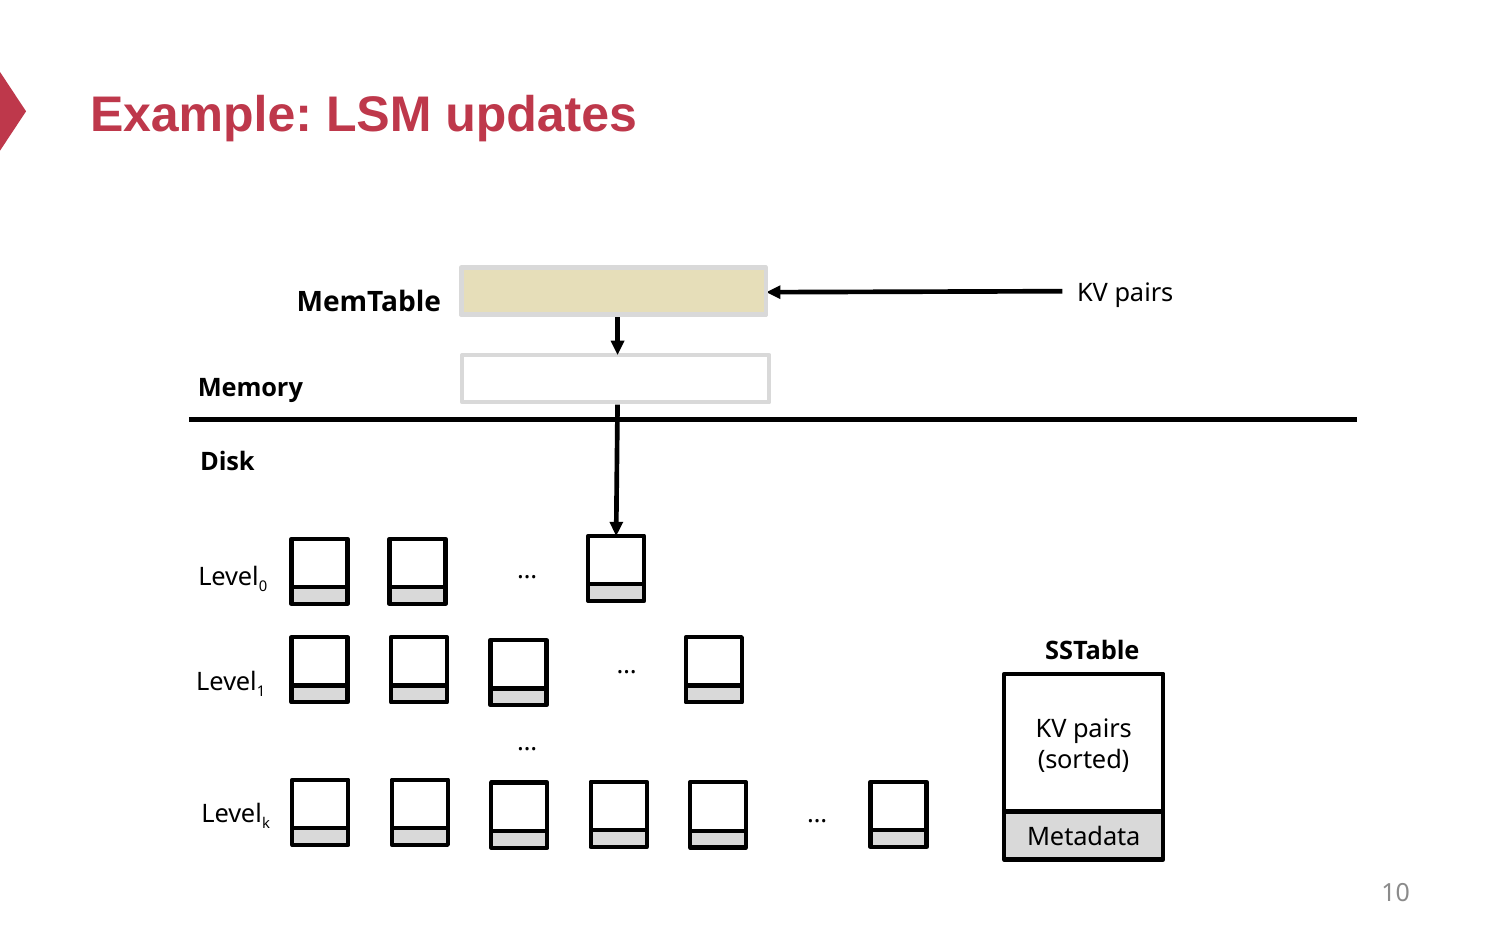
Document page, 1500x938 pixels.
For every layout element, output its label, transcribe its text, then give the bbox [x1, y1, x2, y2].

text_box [183, 535, 927, 849]
text_box [459, 265, 768, 317]
slide_number 10 [1074, 868, 1425, 919]
text_box Disk [185, 437, 270, 483]
text_box [460, 353, 771, 404]
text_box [1003, 626, 1164, 860]
title Example: LSM updates [75, 37, 1425, 186]
text_box KV pairs [1062, 268, 1188, 314]
text_box MemTable [281, 276, 459, 325]
text_box Memory [183, 363, 318, 409]
